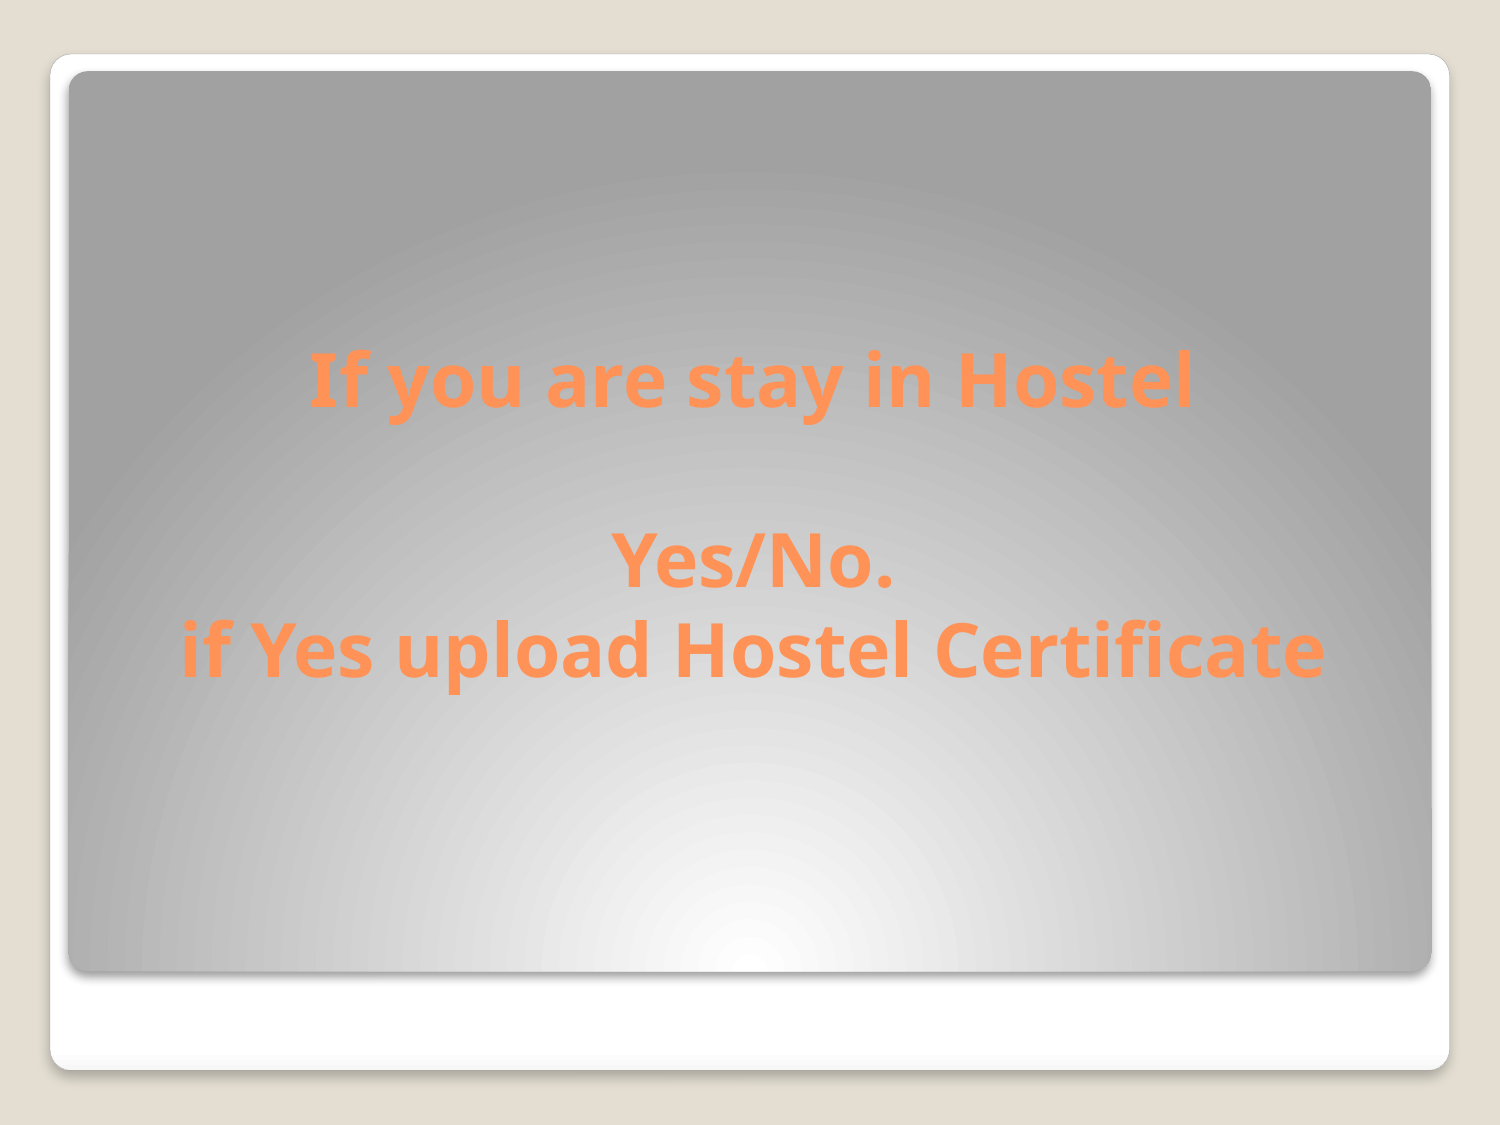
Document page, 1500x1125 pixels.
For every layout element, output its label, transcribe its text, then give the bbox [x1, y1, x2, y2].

title If you are stay in Hostel Yes/No. if Yes upload Hostel Certificate [82, 200, 1425, 700]
